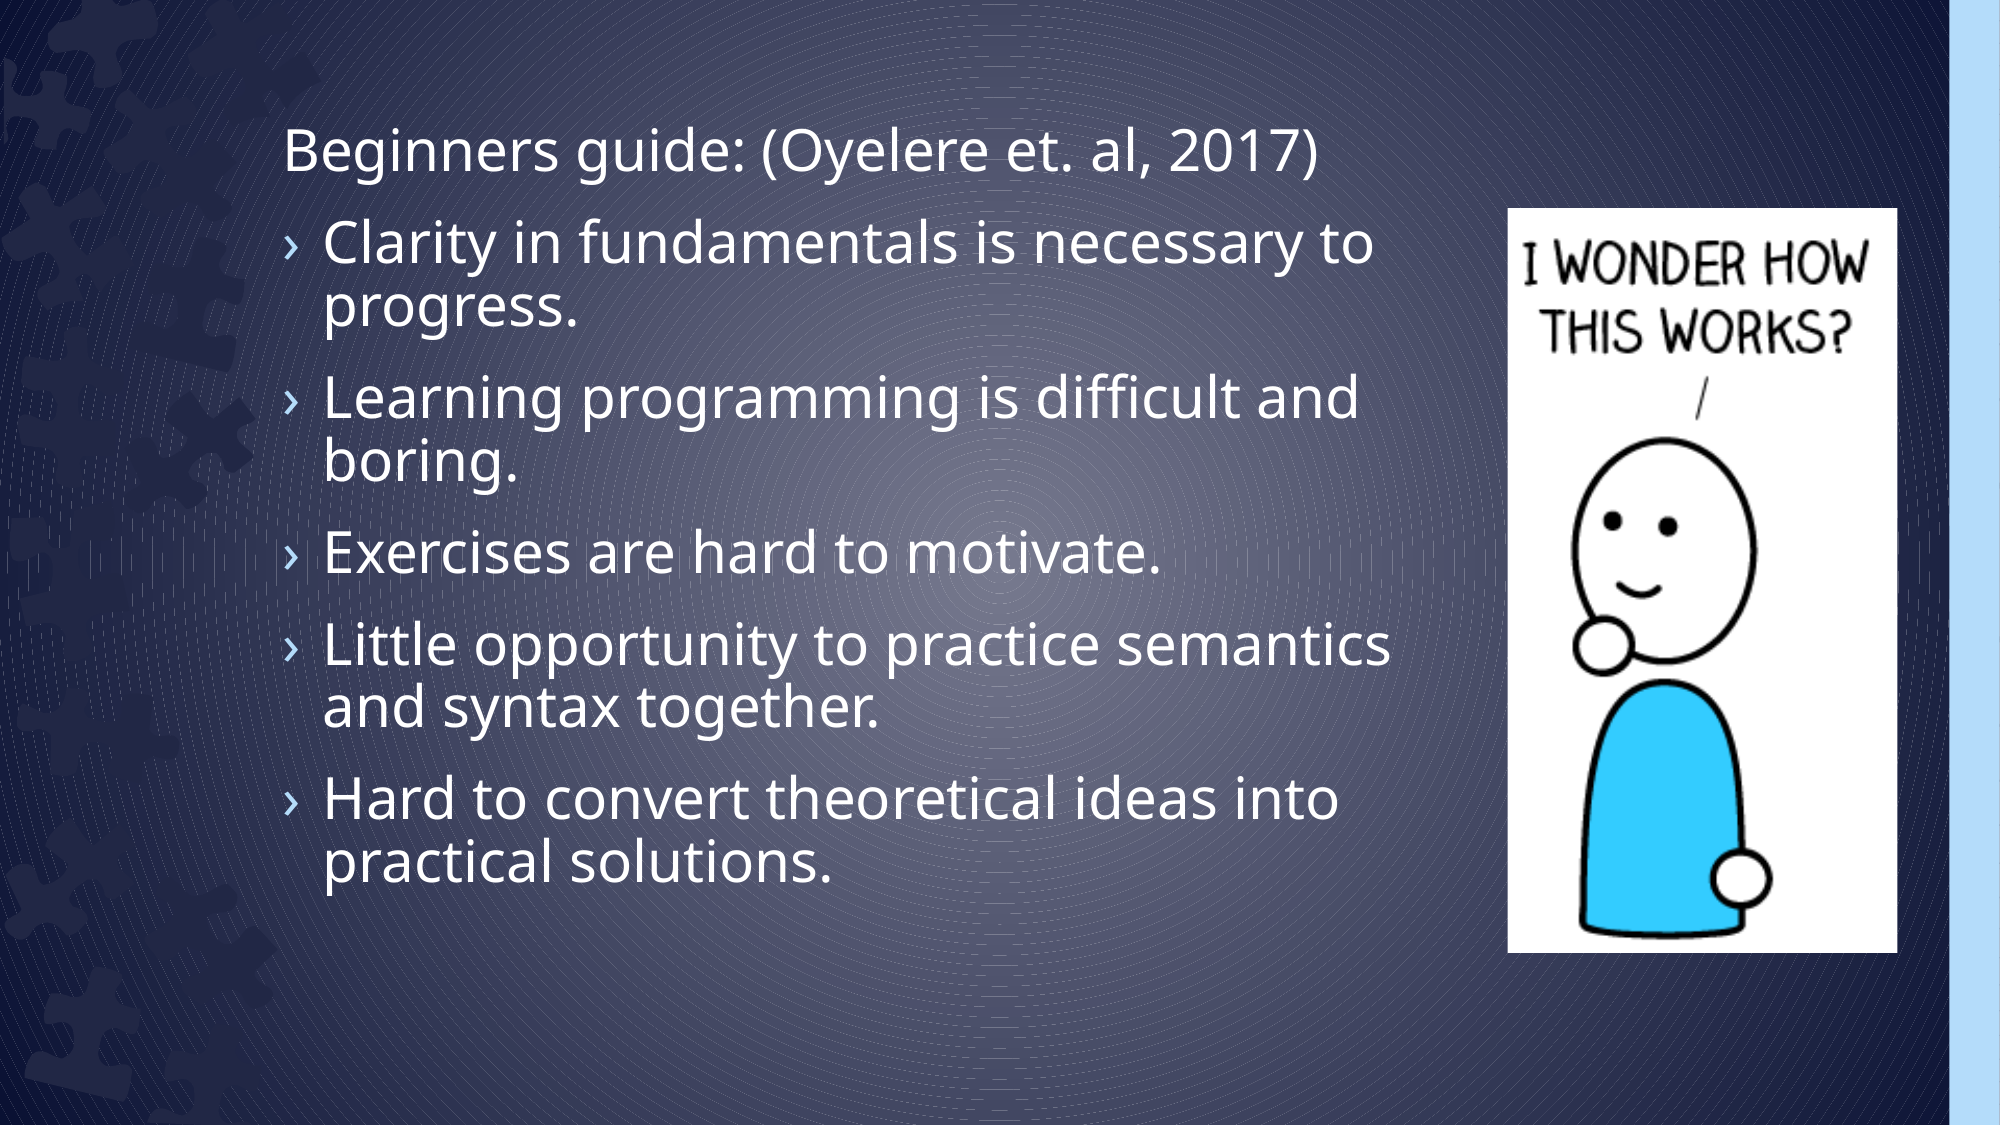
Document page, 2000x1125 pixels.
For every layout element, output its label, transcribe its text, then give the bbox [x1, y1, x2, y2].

picture [1507, 208, 1898, 953]
list Beginners guide: (Oyelere et. al, 2017) Clarity in fundamentals is necessary to progress. Learning programming is difficult and boring. Exercises are hard to motivate. Little opportunity to practice semantics and syntax together. Hard to convert theoretical ideas into practical solutions. [267, 113, 1473, 1013]
